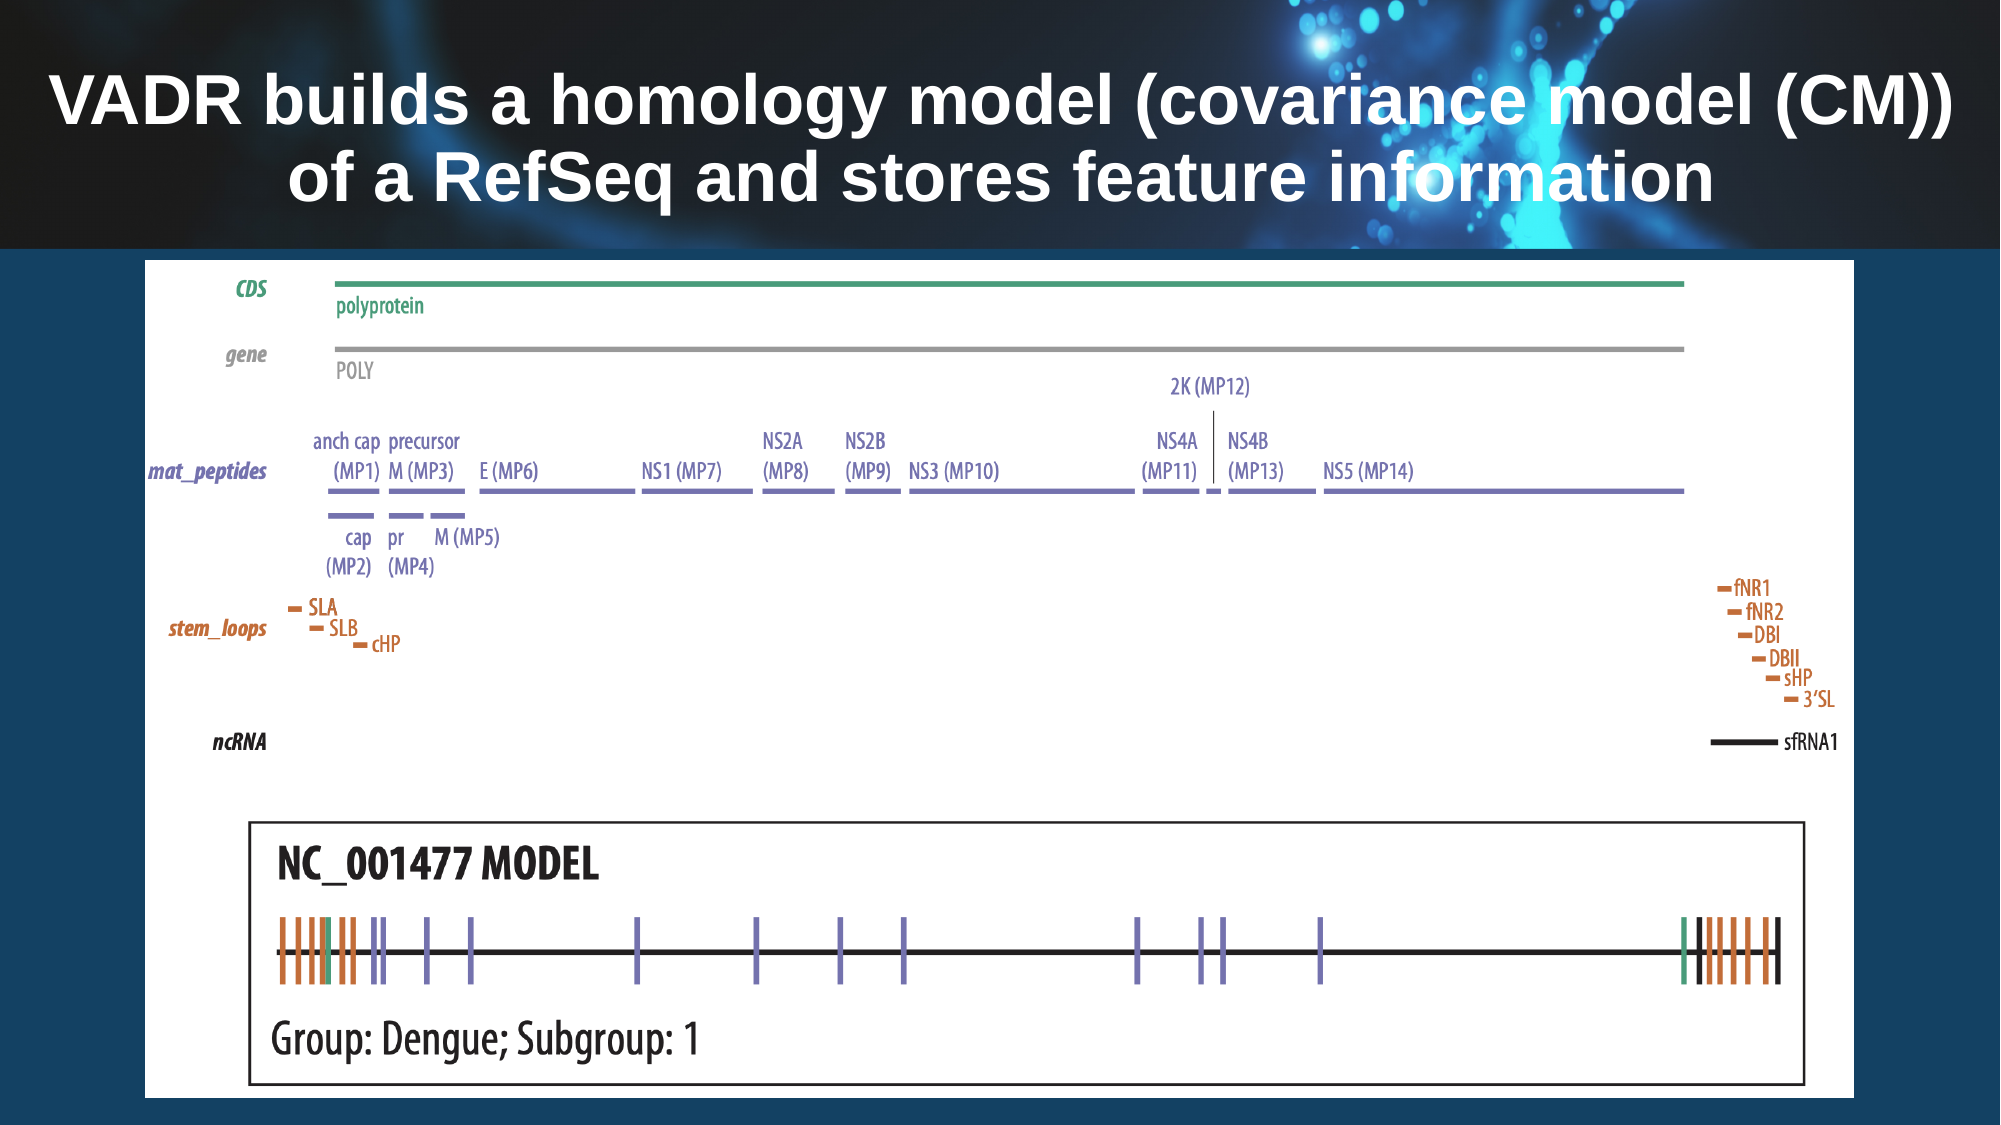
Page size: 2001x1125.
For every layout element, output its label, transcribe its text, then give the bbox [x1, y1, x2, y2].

title VADR builds a homology model (covariance model (CM)) of a RefSeq and stores feature information [17, 62, 1988, 218]
picture [0, 0, 2000, 248]
picture [145, 260, 1854, 1098]
